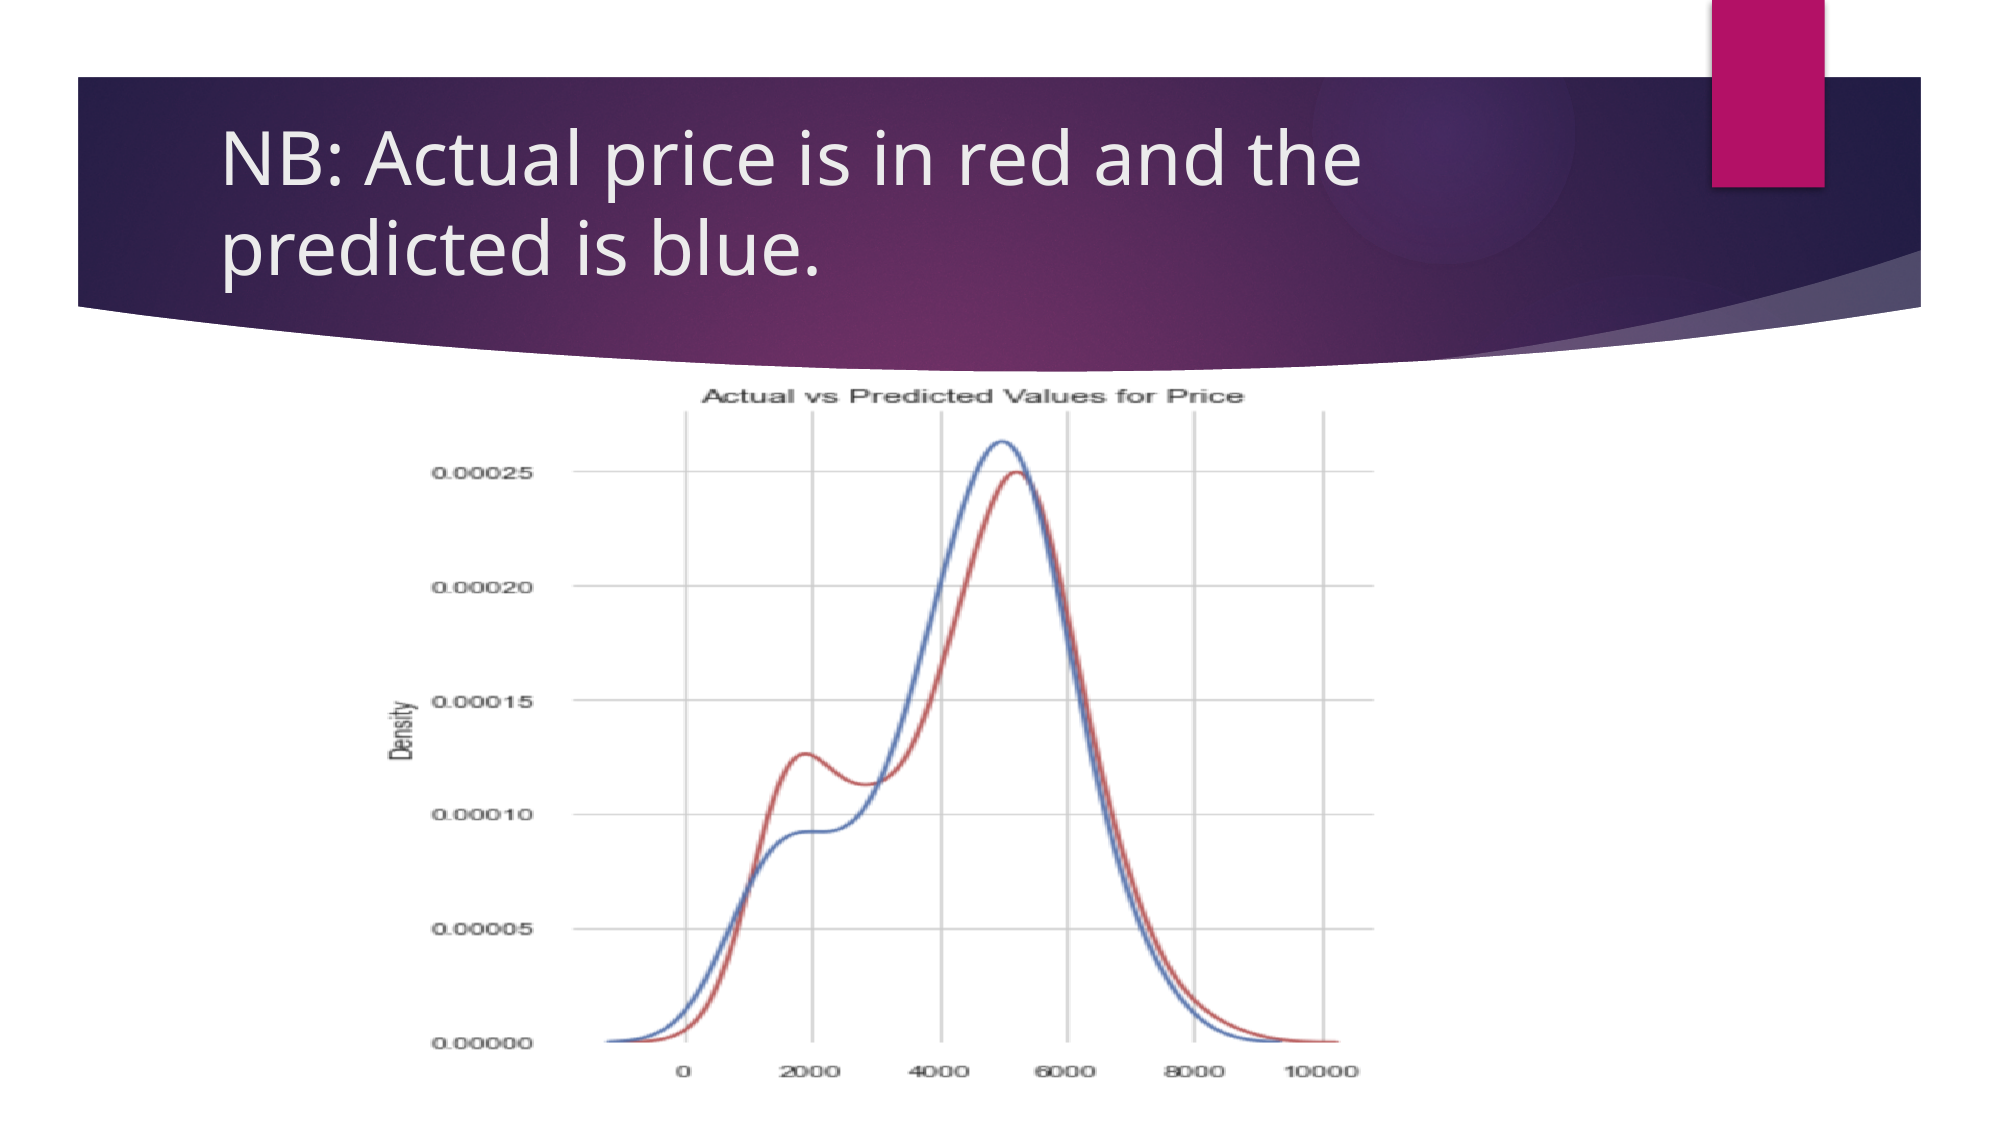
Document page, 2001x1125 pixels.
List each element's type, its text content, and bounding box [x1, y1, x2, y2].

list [374, 378, 1446, 1125]
title NB: Actual price is in red and the predicted is blue. [204, 127, 1656, 274]
